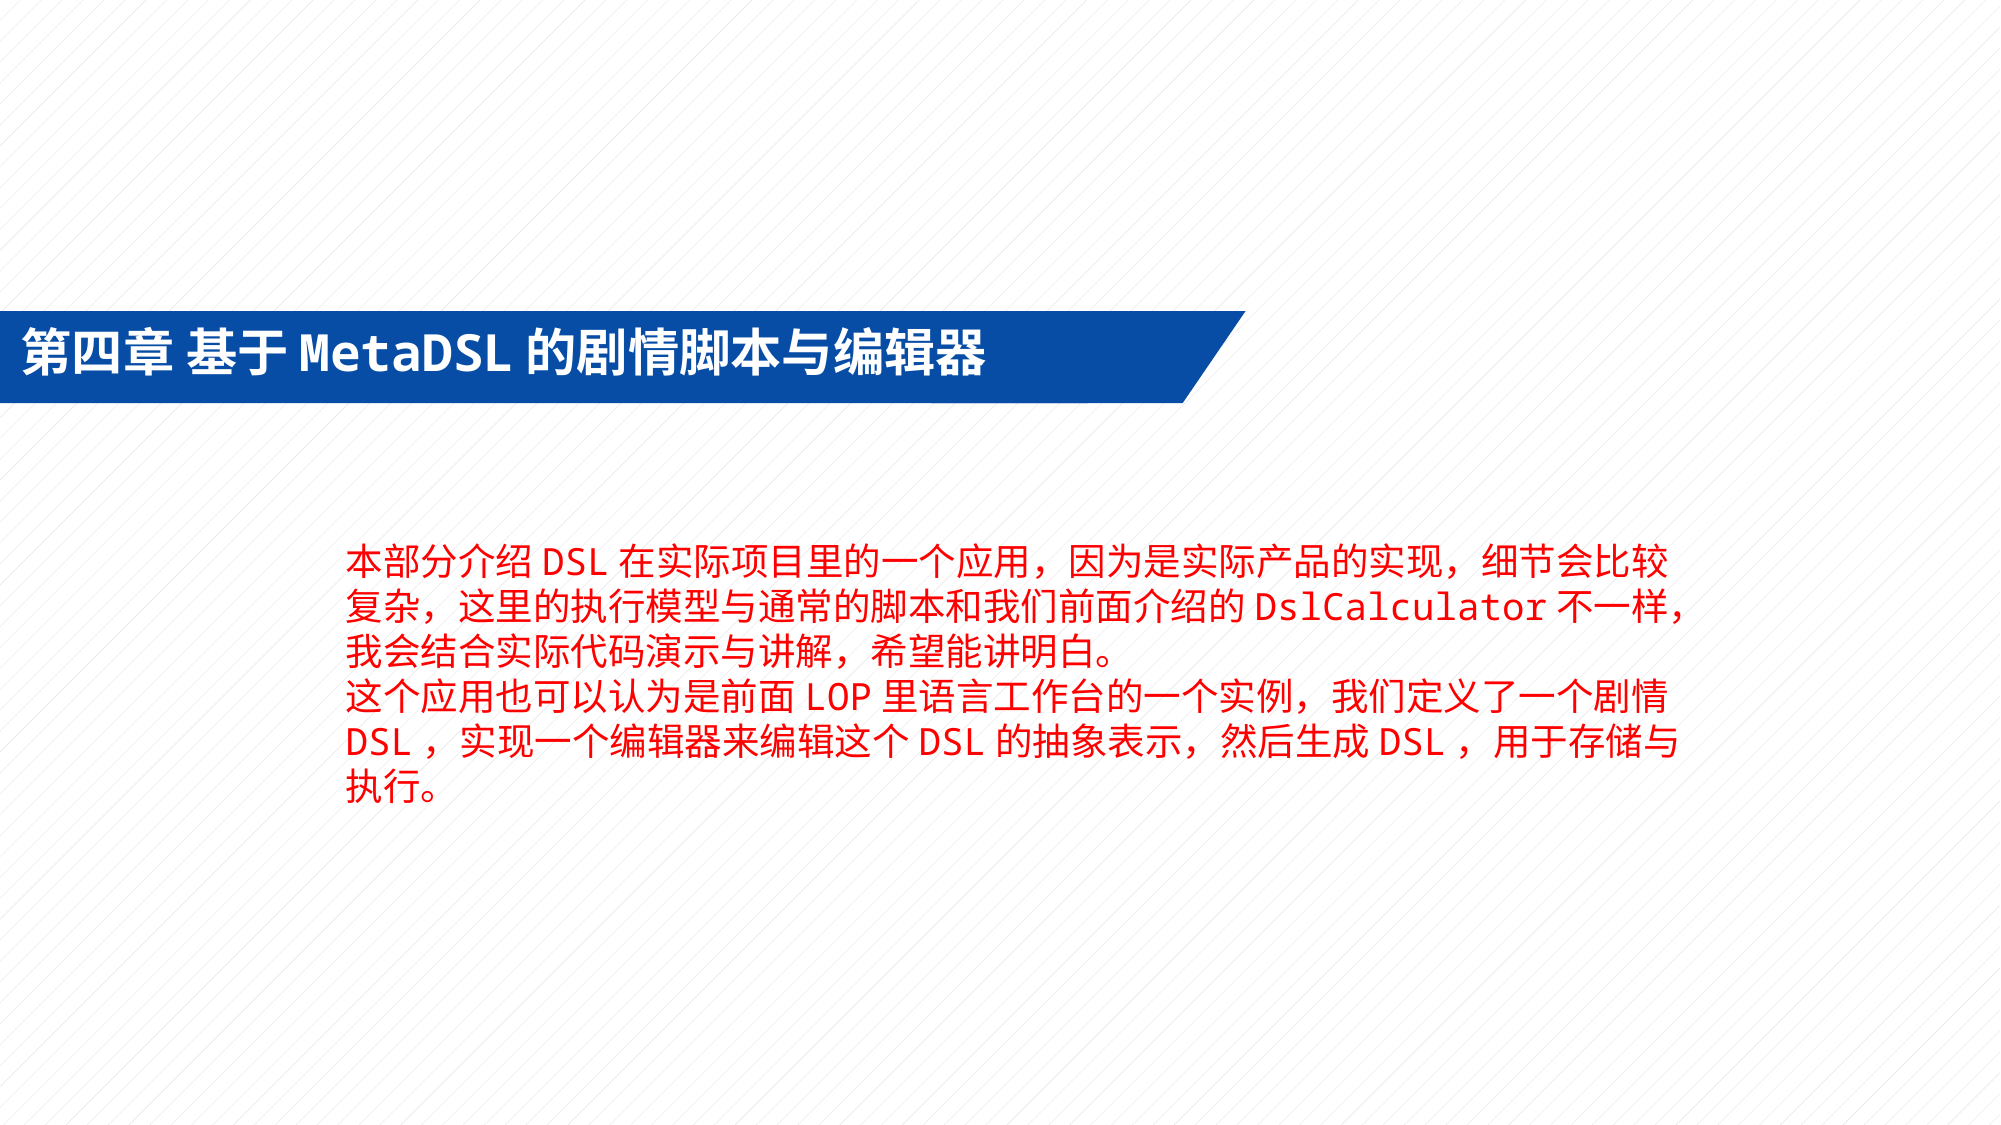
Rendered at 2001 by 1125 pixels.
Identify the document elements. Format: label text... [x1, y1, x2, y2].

list 第四章 基于MetaDSL的剧情脚本与编辑器 [5, 319, 1183, 391]
text_box 本部分介绍DSL在实际项目里的一个应用，因为是实际产品的实现，细节会比较复杂，这里的执行模型与通常的脚本和我们前面介绍的DslCalculator不一样，我会结合实际代码演示与讲解，希望能讲明白。 这个应用也可以认为是前面LOP里语言工作台的一个实例，我们定义了一个剧情DSL，实现一个编辑器来编辑这个DSL的抽象表示，然后生成DSL，用于存储与执行。 [330, 530, 1706, 815]
